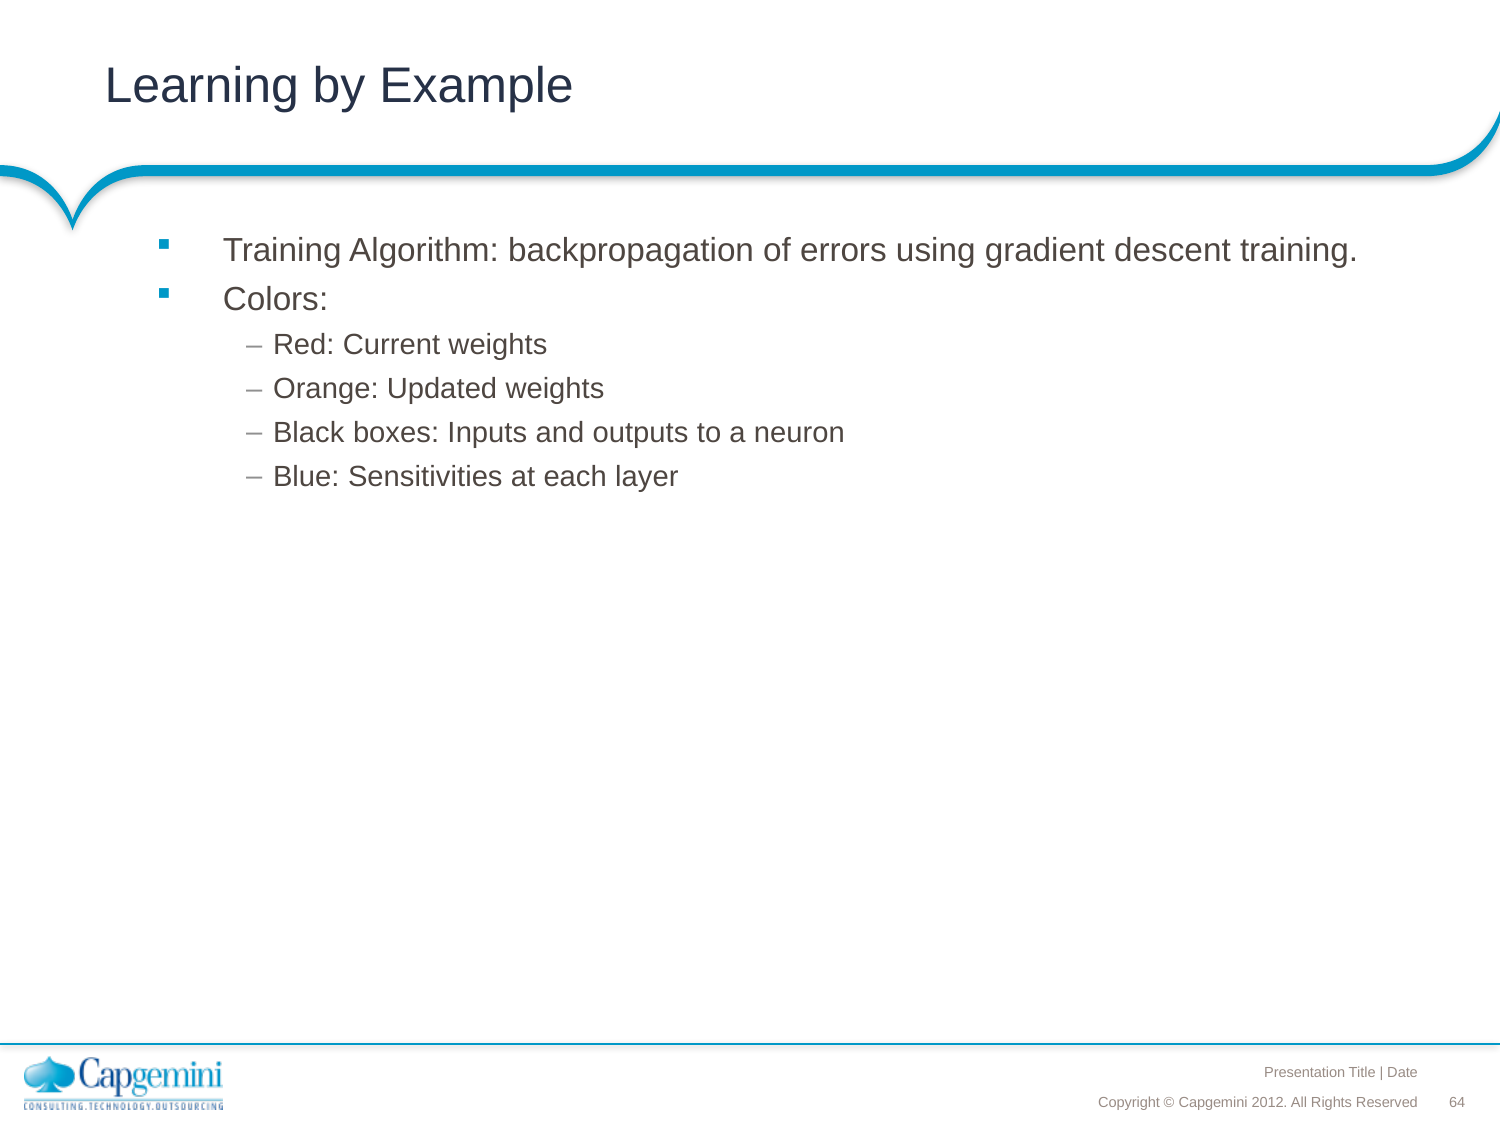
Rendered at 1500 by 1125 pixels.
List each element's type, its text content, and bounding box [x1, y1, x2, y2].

list Training Algorithm: backpropagation of errors using gradient descent training. Colors: Red: Current weights Orange: Updated weights Black boxes: Inputs and outputs to a neuron Blue: Sensitivities at each layer [138, 221, 1443, 982]
picture [24, 1056, 223, 1110]
title Learning by Example [55, 39, 1356, 136]
